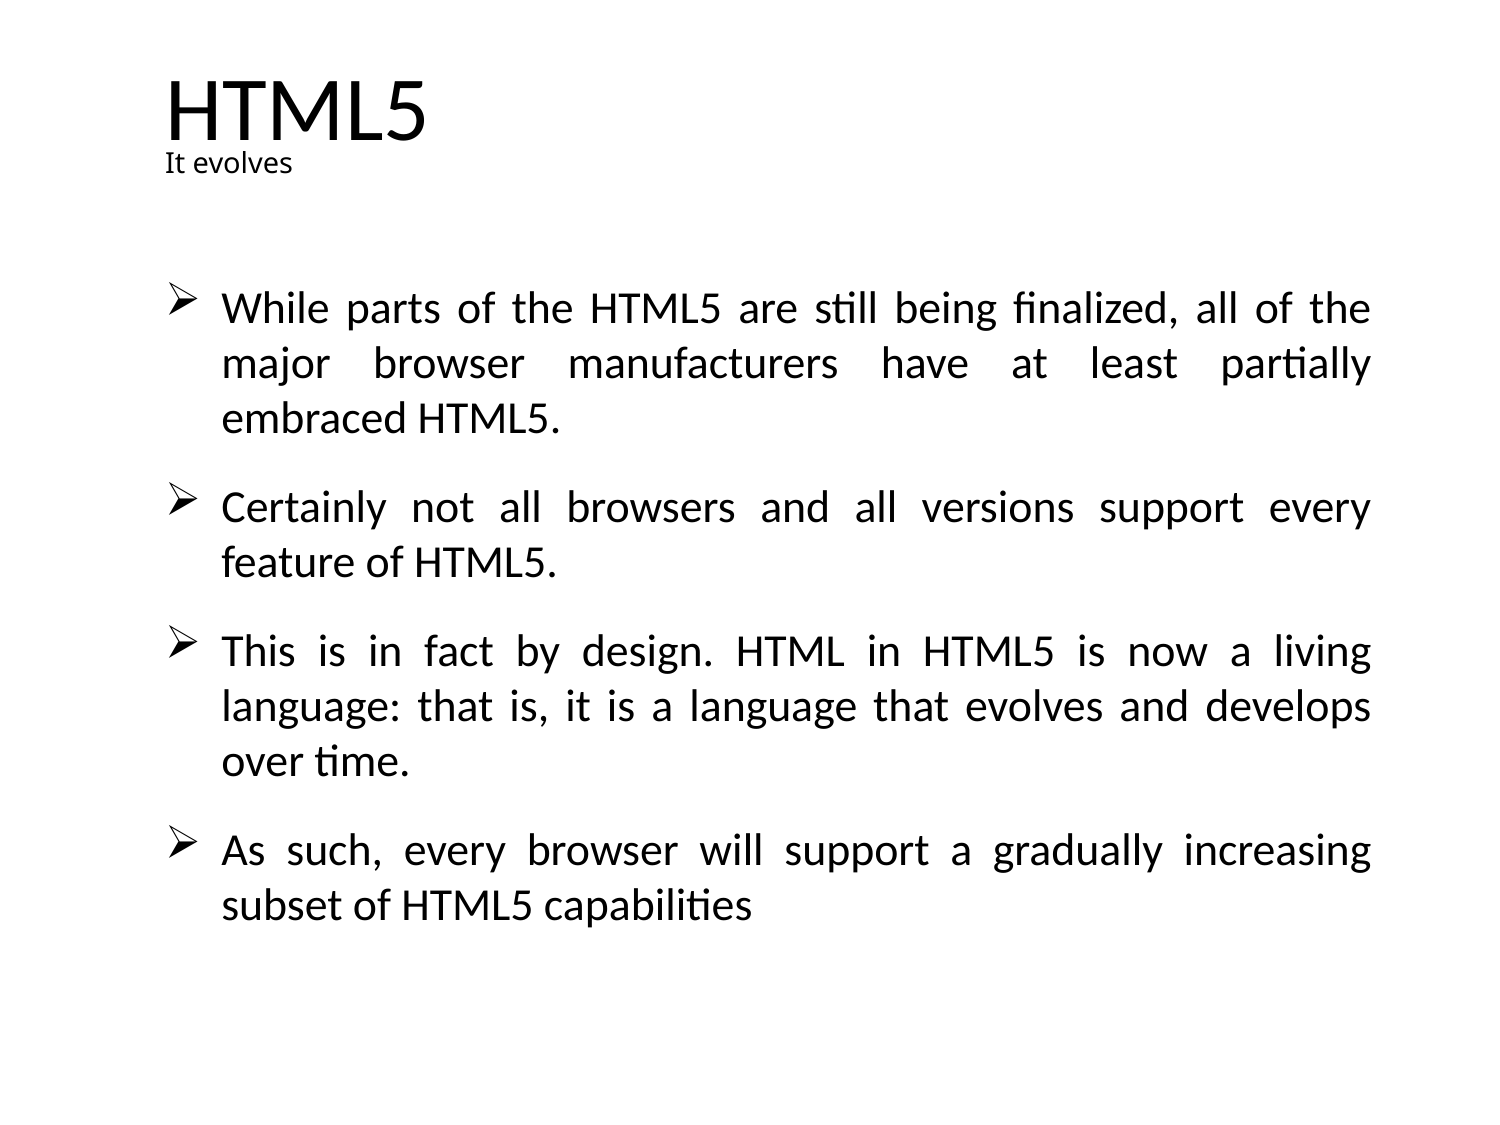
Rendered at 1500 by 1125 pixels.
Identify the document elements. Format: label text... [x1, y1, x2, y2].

list It evolves [150, 137, 1200, 188]
title HTML5 [150, 20, 1425, 188]
list While parts of the HTML5 are still being finalized, all of the major browser manufacturers have at least partially embraced HTML5. Certainly not all browsers and all versions support every feature of HTML5. This is in fact by design. HTML in HTML5 is now a living language: that is, it is a language that evolves and develops over time. As such, every browser will support a gradually increasing subset of HTML5 capabilities [150, 270, 1388, 1013]
